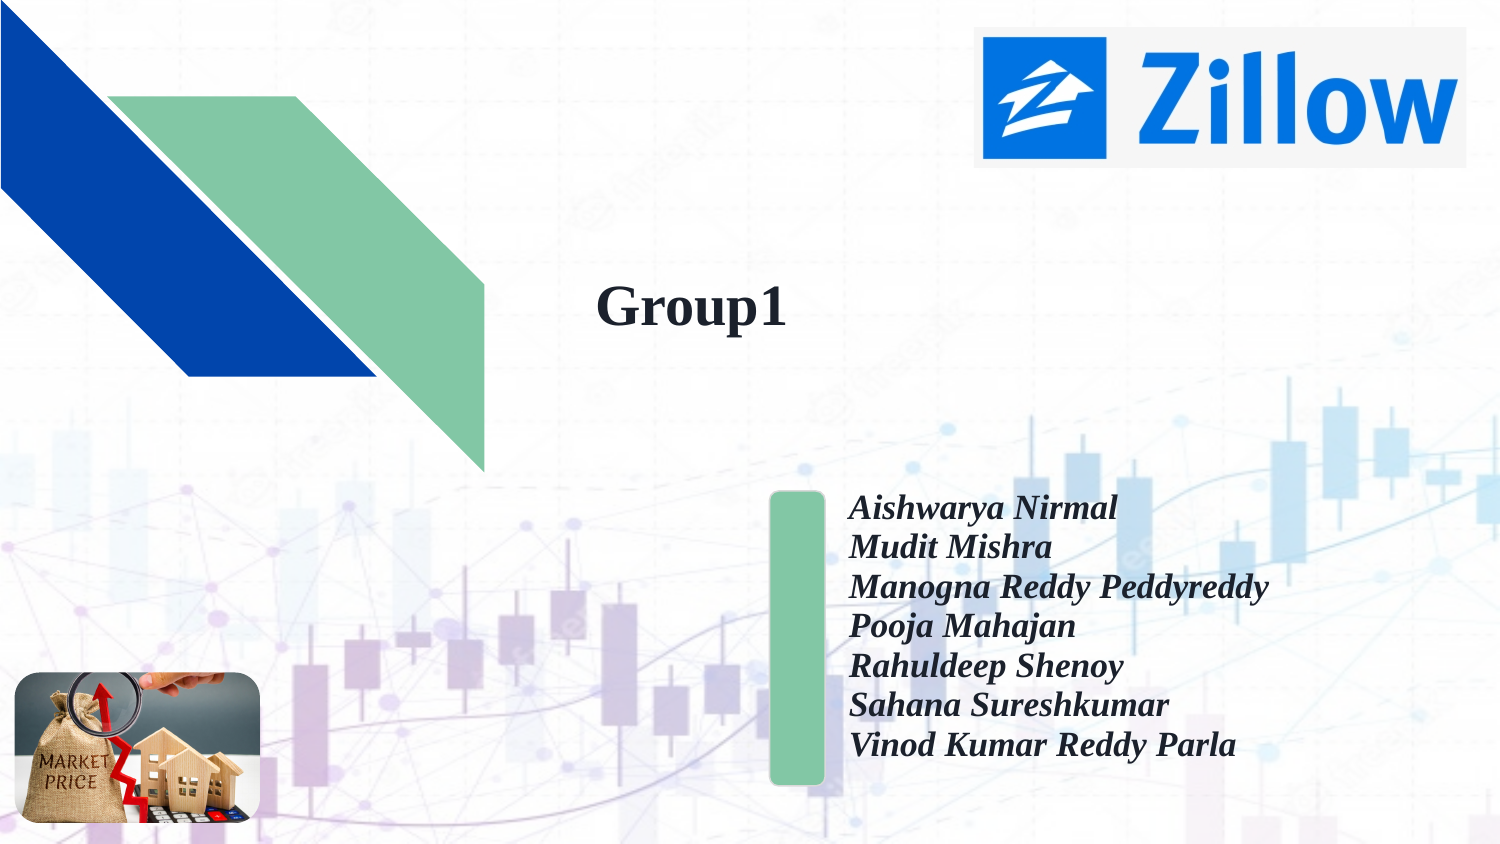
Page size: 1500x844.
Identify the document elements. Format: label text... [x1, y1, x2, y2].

picture [973, 27, 1467, 168]
picture [14, 672, 261, 824]
text_box [769, 490, 826, 786]
title Group1 [580, 258, 1404, 456]
subtitle Aishwarya Nirmal Mudit Mishra Manogna Reddy Peddyreddy Pooja Mahajan Rahuldeep Shenoy Sahana Sureshkumar Vinod Kumar Reddy Parla [833, 472, 1404, 802]
